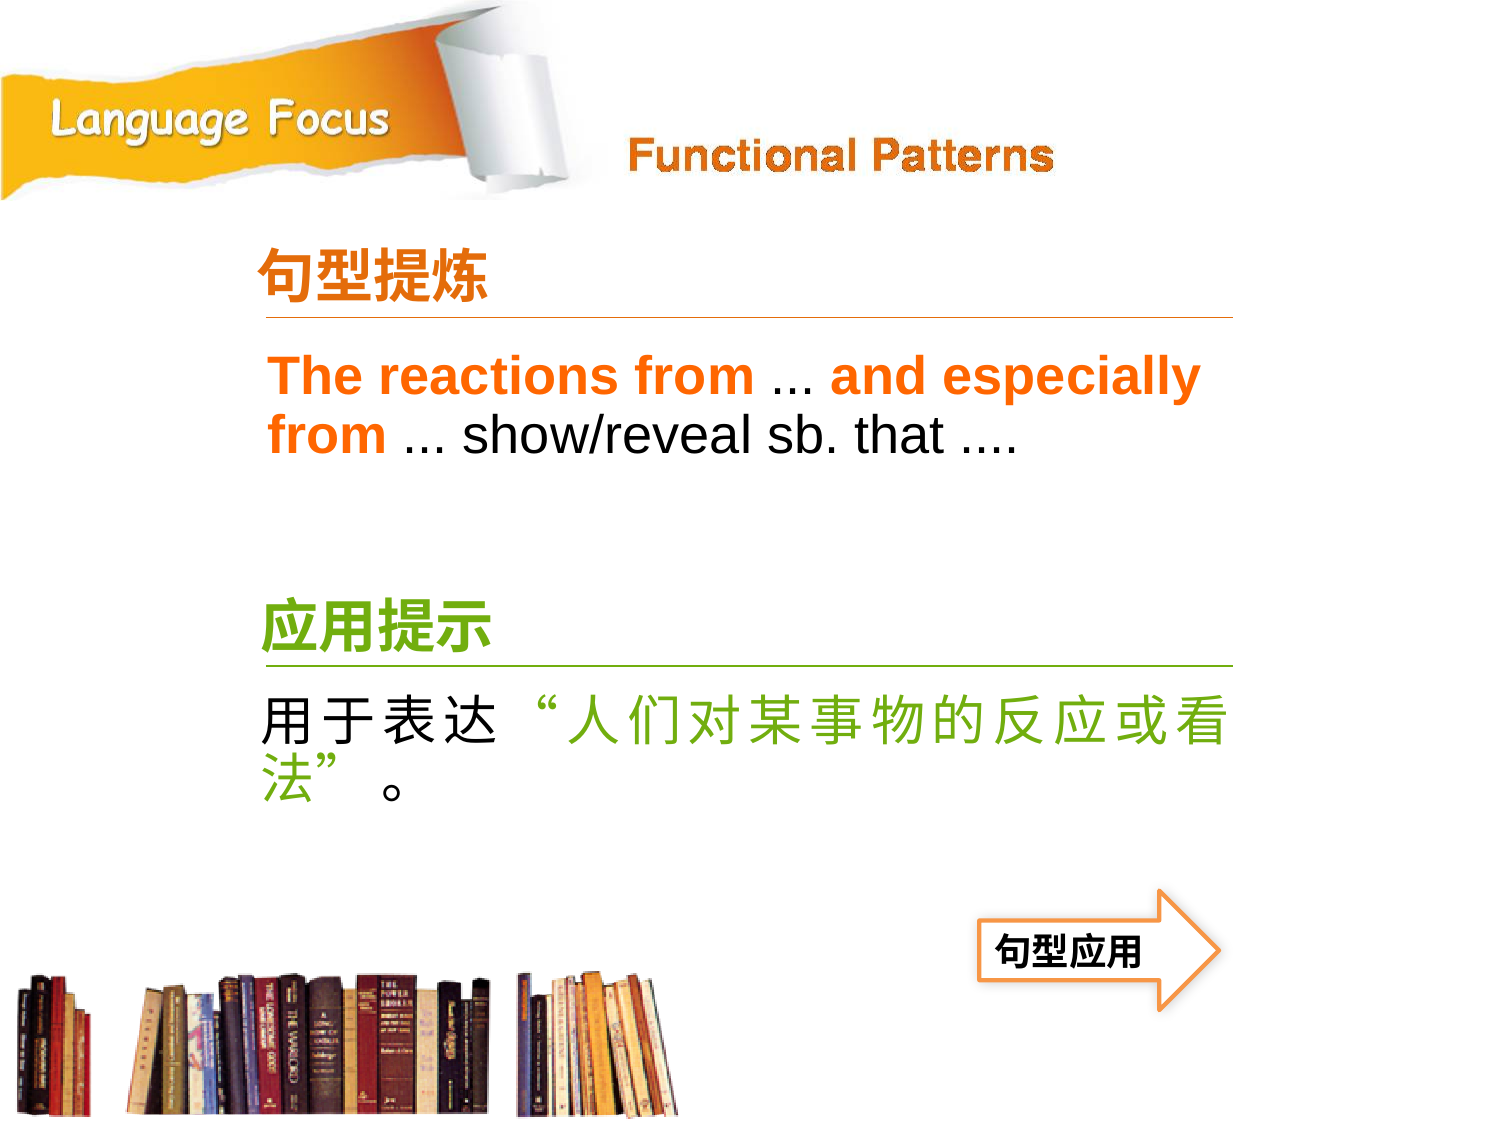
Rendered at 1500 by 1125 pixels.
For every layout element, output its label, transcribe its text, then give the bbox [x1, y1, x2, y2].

text_box 句型应用 [977, 888, 1222, 1013]
text_box 应用提示 [246, 582, 554, 667]
picture [0, 0, 1173, 202]
text_box 用于表达“人们对某事物的反应或看法” 。 [246, 685, 1245, 817]
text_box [241, 231, 1395, 473]
picture [0, 963, 691, 1122]
